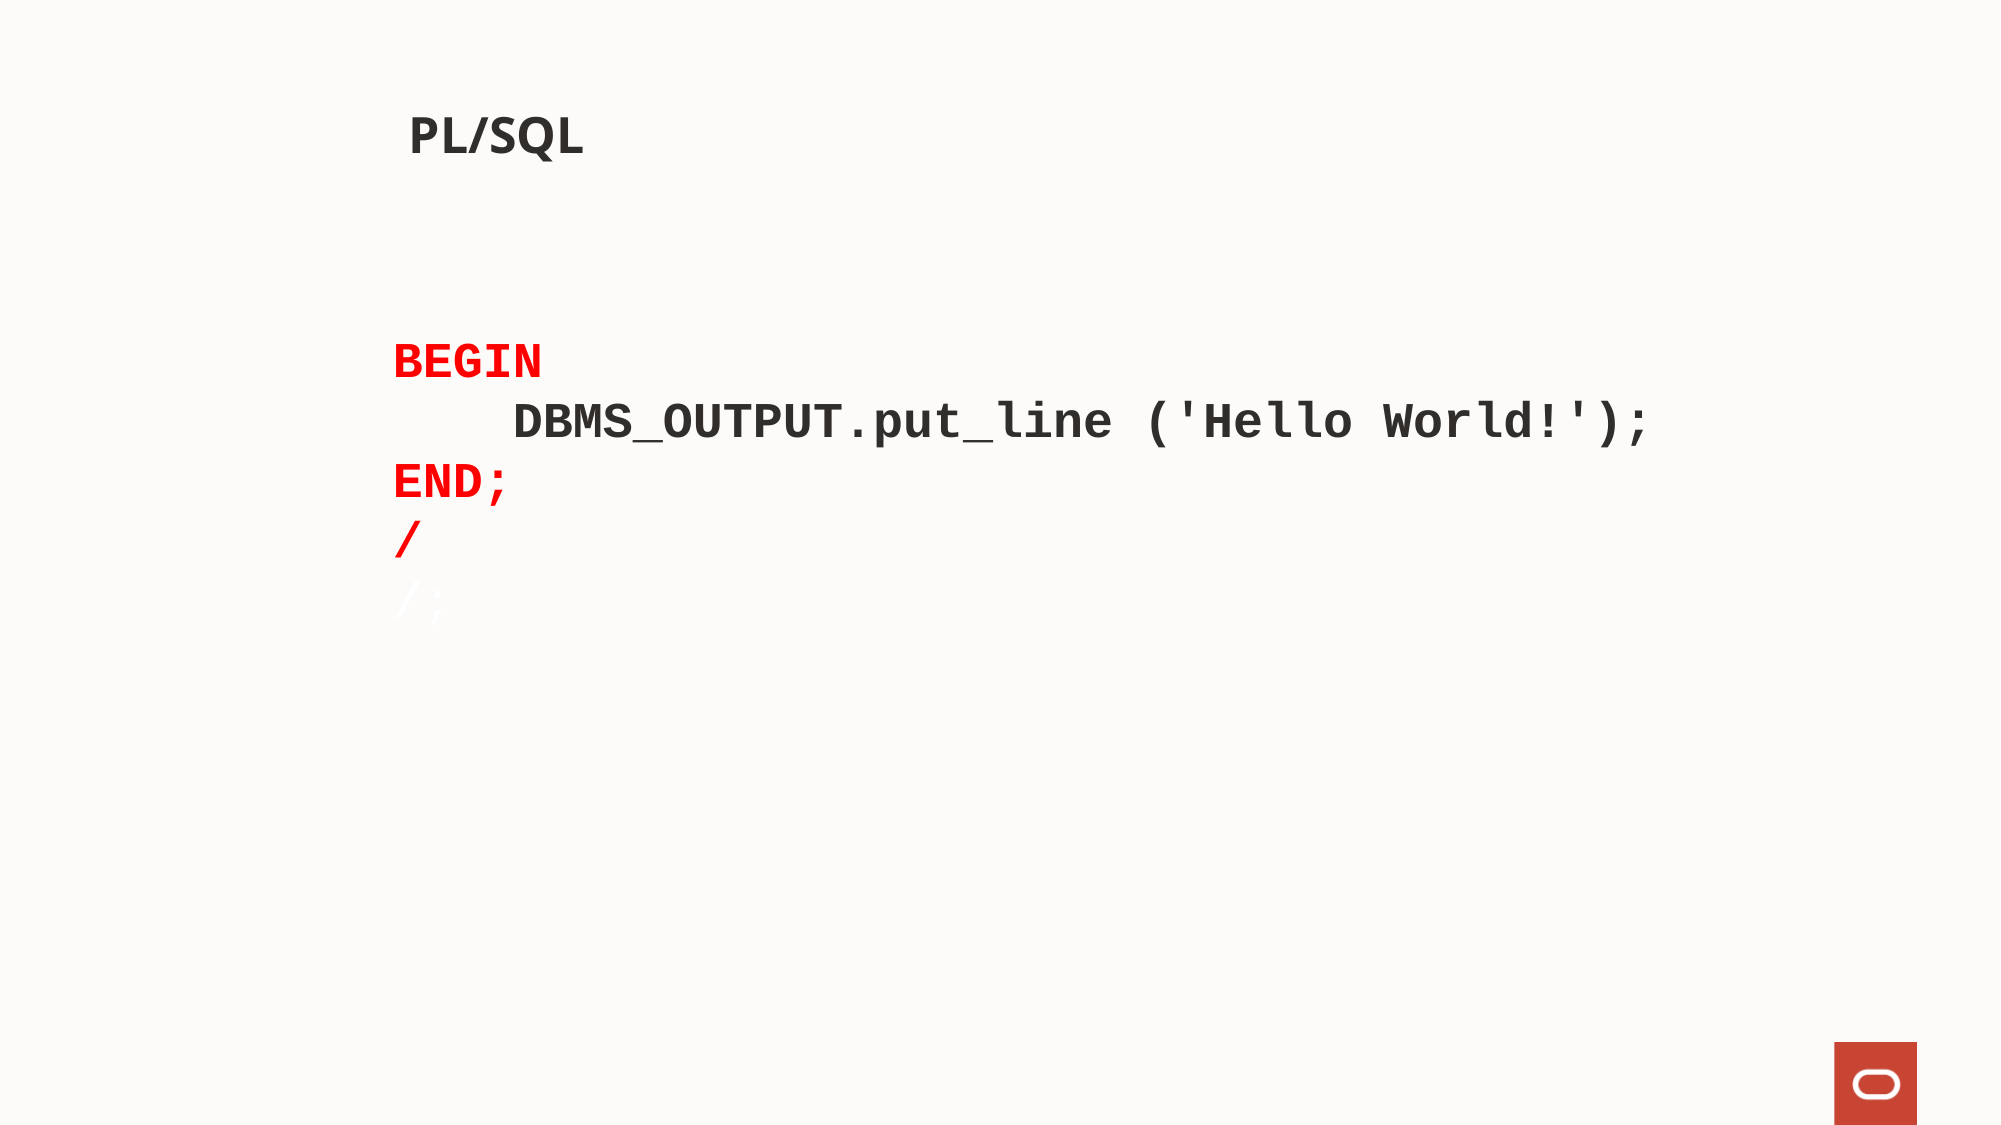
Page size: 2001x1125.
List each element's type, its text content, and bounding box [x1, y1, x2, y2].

title PL/SQL [408, 82, 1355, 165]
text_box BEGIN DBMS_OUTPUT.put_line ('Hello World!'); END; / /; [378, 319, 1706, 635]
